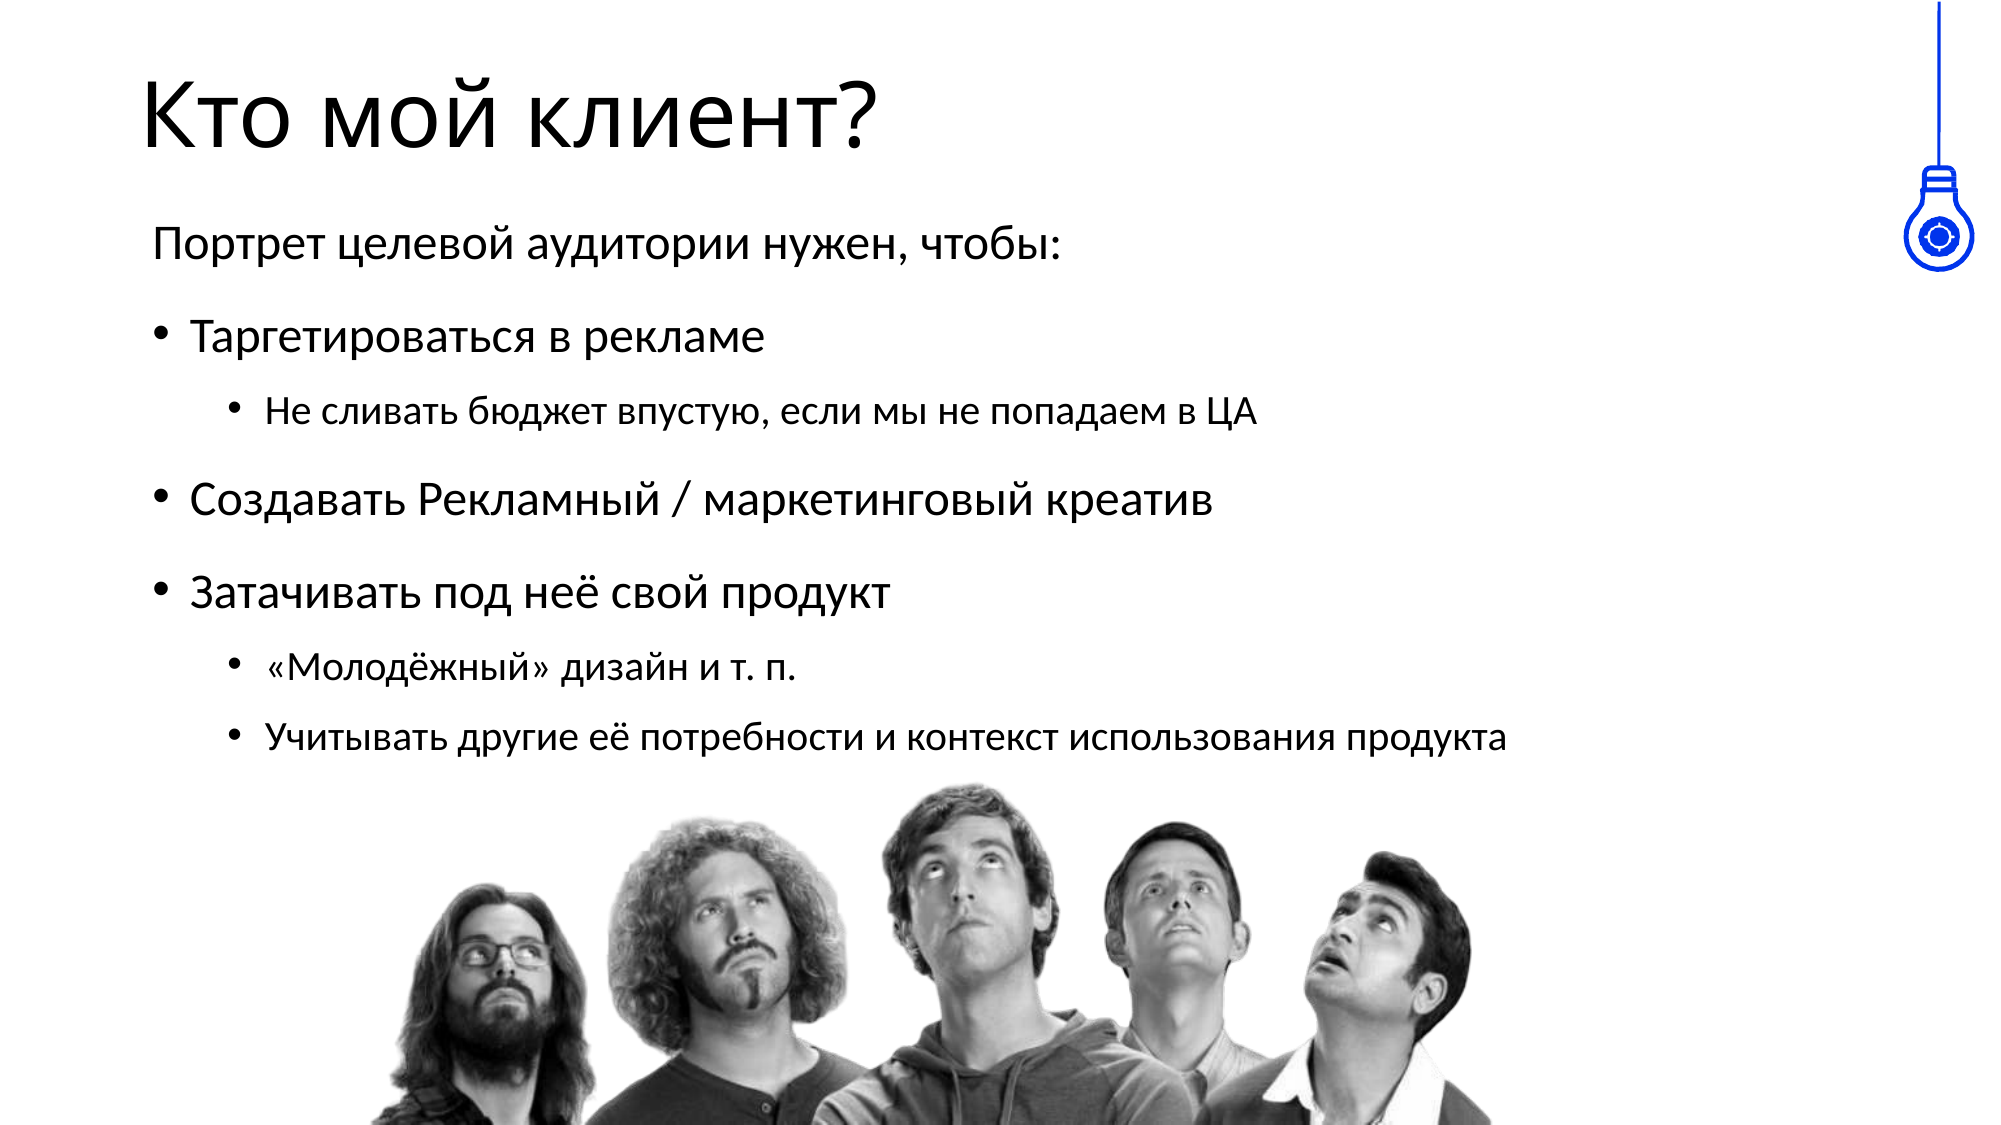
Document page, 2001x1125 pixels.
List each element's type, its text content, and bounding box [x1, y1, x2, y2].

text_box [1903, 0, 1975, 272]
list Портрет целевой аудитории нужен, чтобы: Таргетироваться в рекламе Не сливать бюджет впустую, если мы не попадаем в ЦА Создавать Рекламный / маркетинговый креатив Затачивать под неё свой продукт «Молодёжный» дизайн и т. п. Учитывать другие её потребности и контекст использования продукта [137, 189, 1863, 811]
picture [321, 715, 1559, 1125]
text_box Кто мой клиент? [137, 53, 990, 166]
